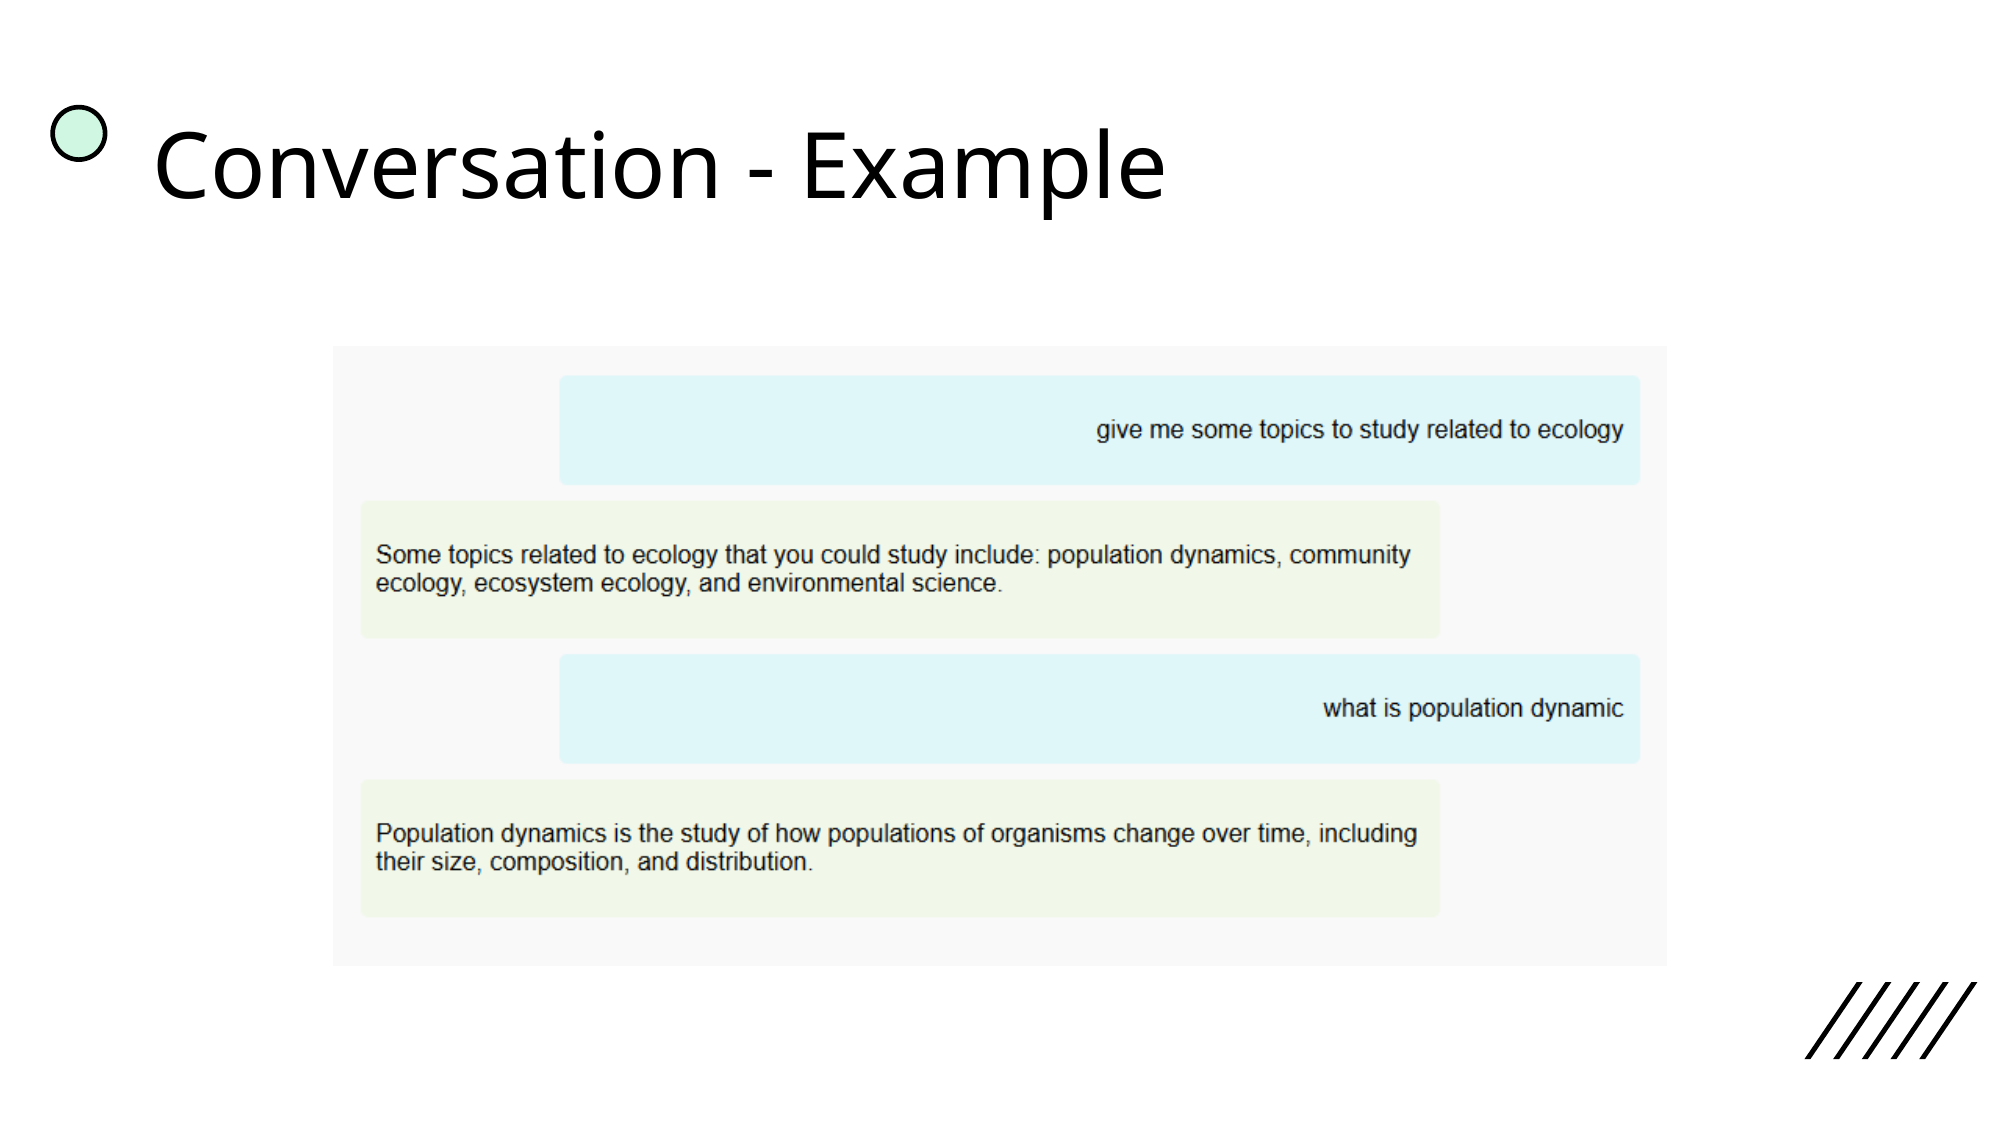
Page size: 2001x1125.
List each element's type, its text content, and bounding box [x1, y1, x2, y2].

title Conversation - Example [137, 59, 1863, 278]
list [333, 346, 1667, 966]
